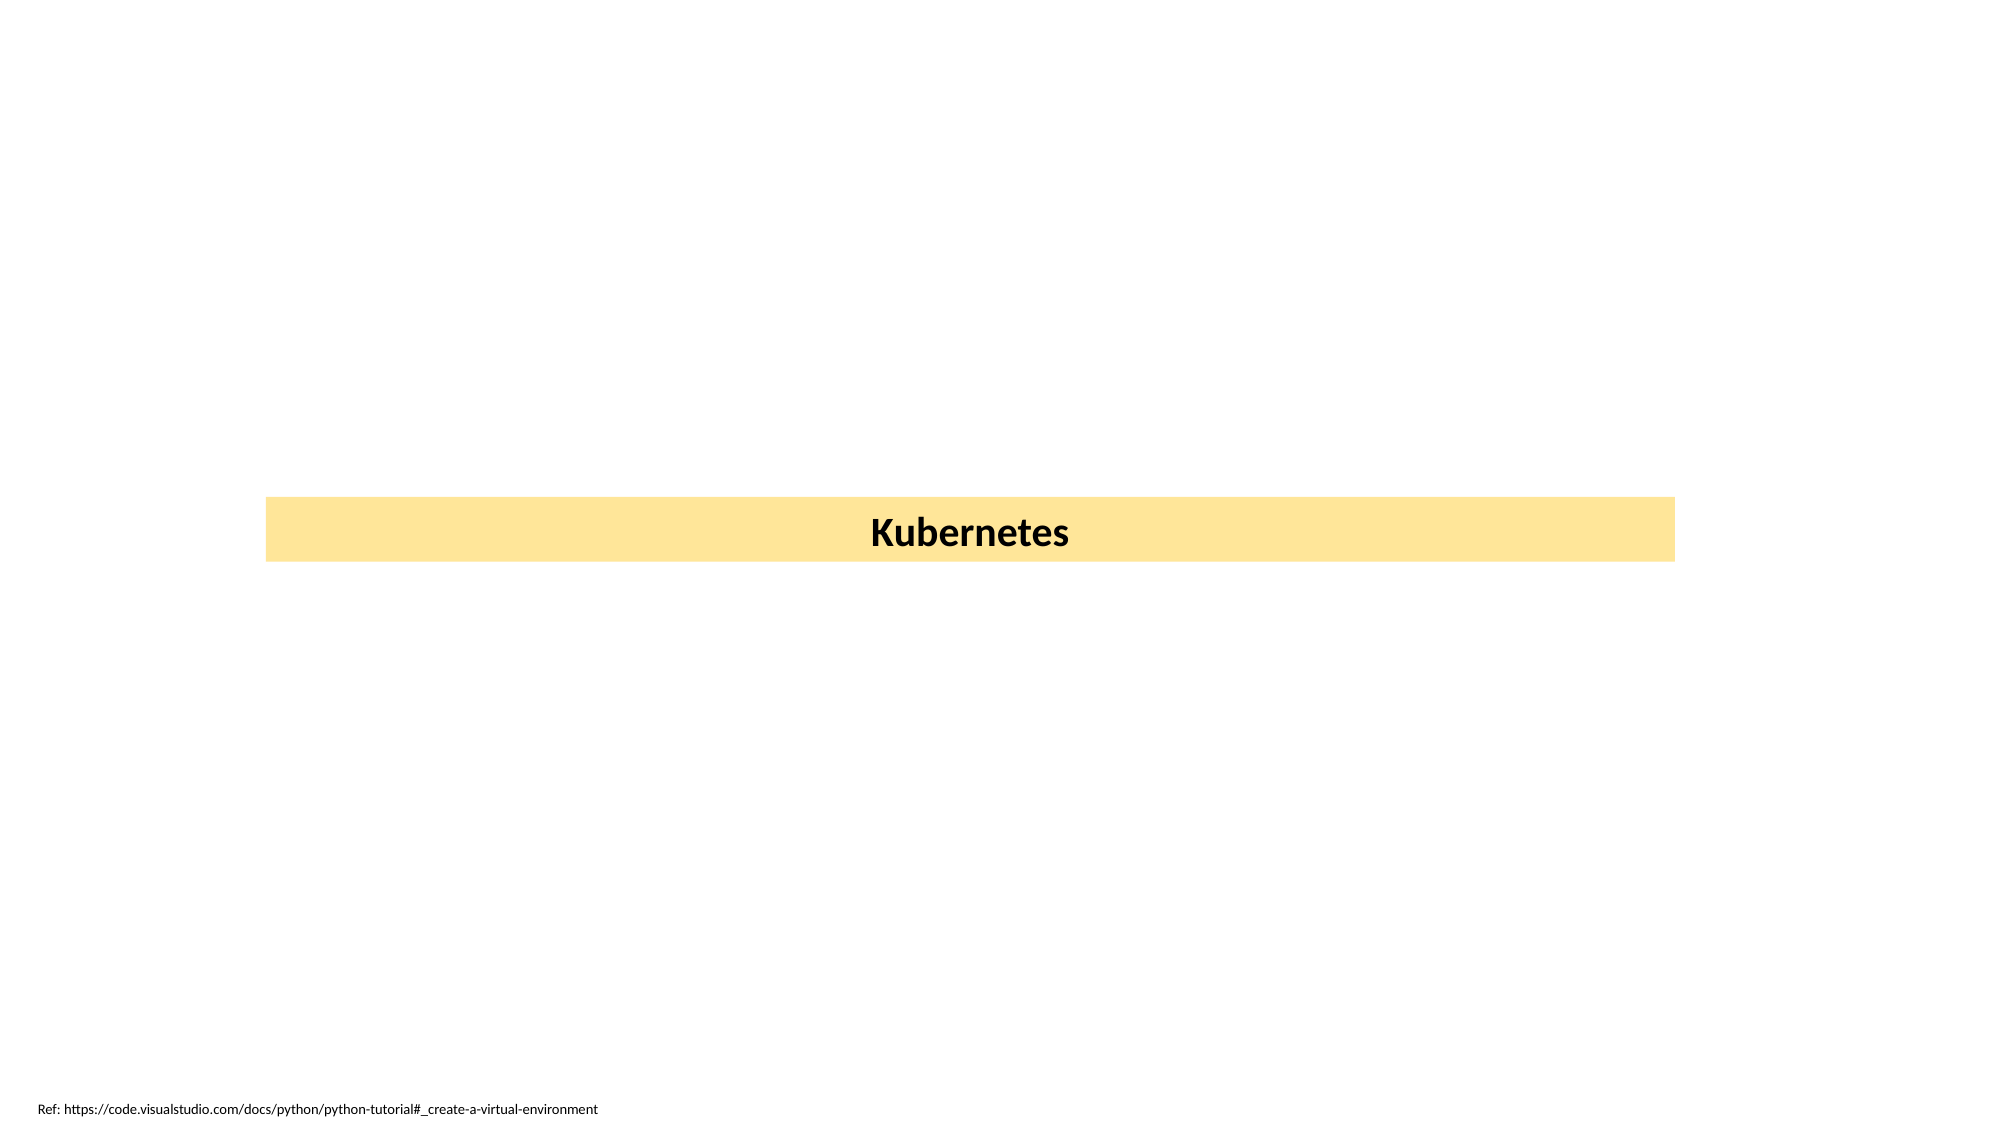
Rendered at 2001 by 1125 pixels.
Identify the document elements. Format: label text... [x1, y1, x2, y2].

text_box Ref: https://code.visualstudio.com/docs/python/python-tutorial#_create-a-virtual-environment [23, 1092, 1024, 1125]
text_box Kubernetes [265, 496, 1675, 562]
